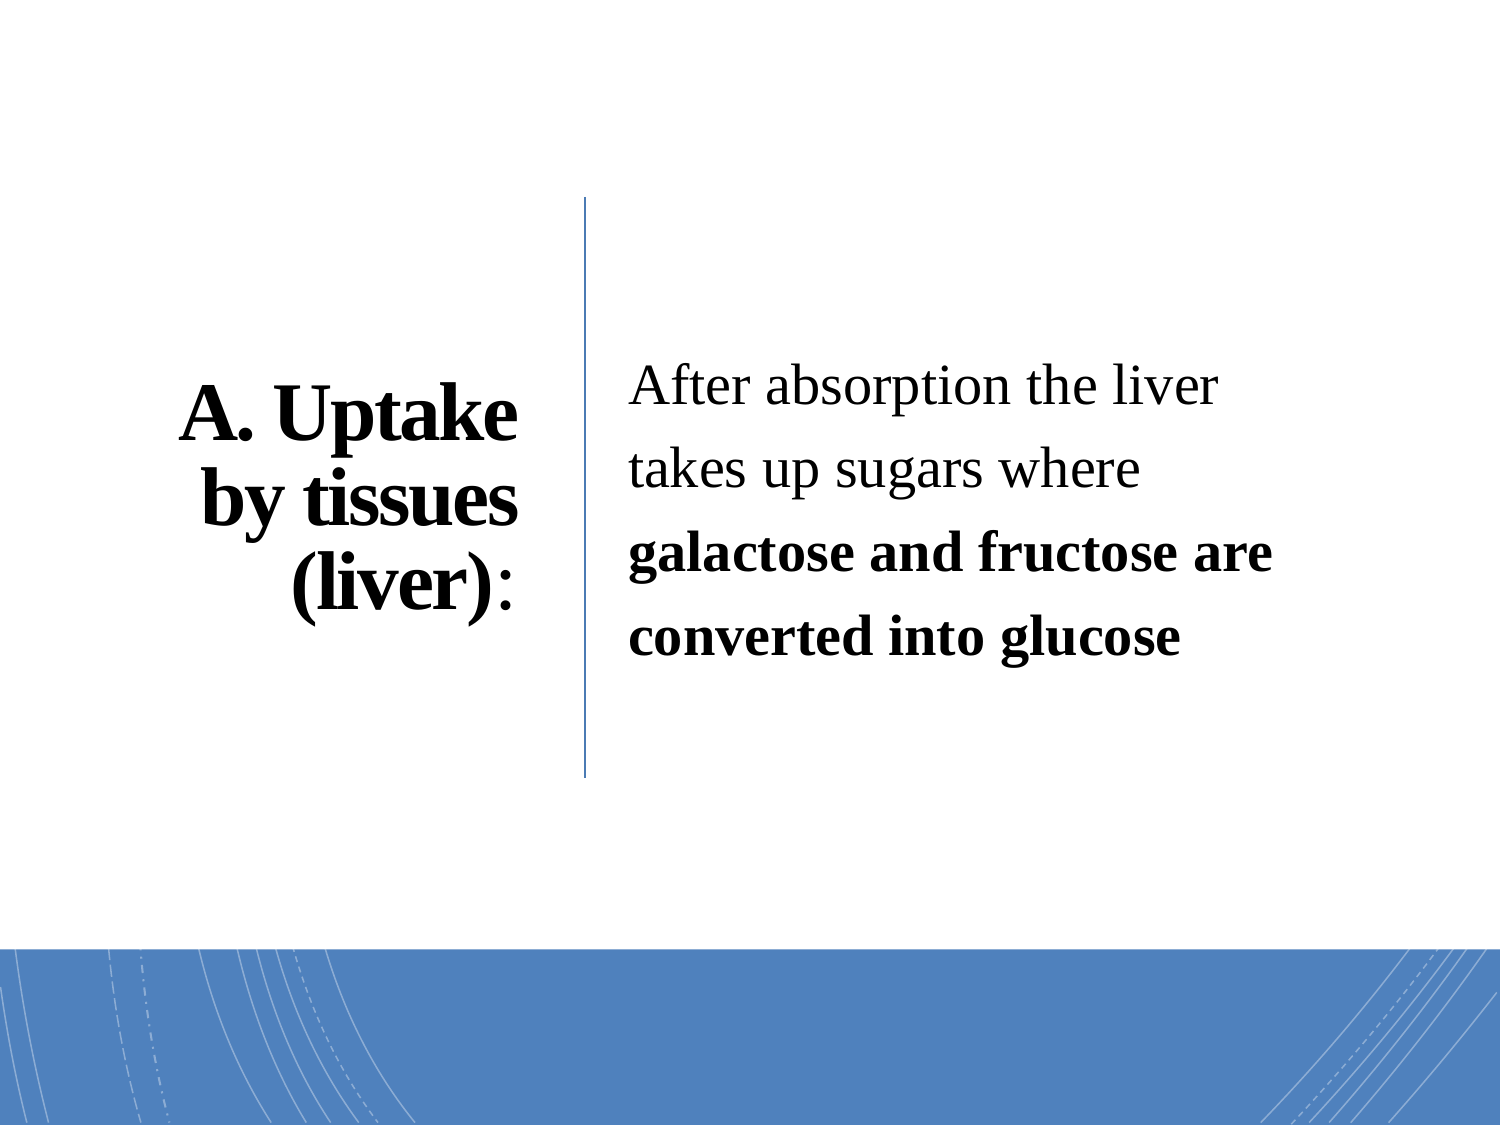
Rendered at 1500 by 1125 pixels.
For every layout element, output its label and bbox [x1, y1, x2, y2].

text_box [0, 0, 1498, 1125]
